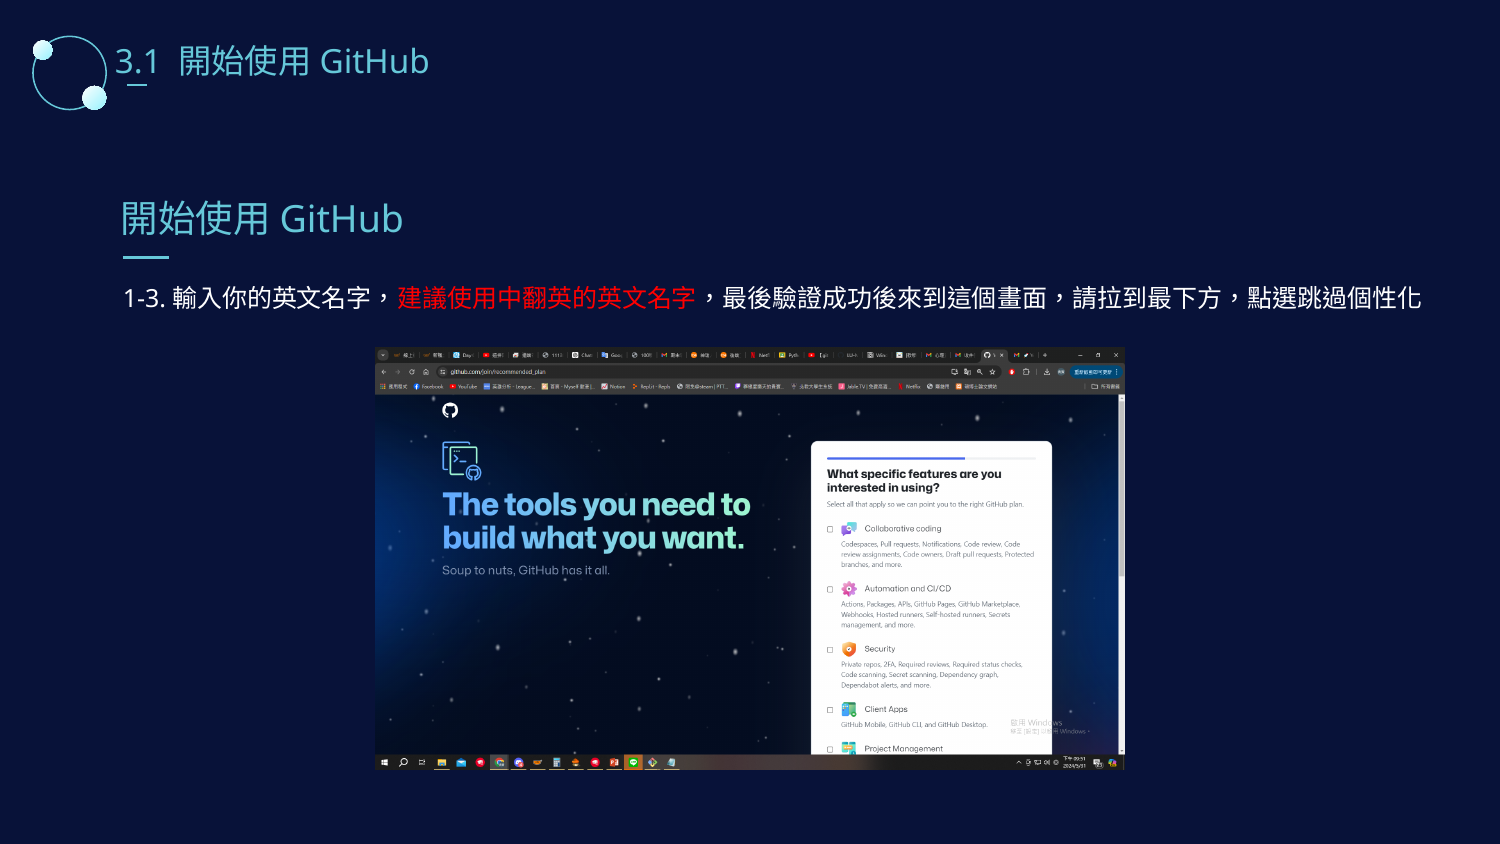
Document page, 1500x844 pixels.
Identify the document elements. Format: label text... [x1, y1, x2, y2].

text_box [31, 39, 54, 61]
text_box 3.1 開始使用GitHub [100, 32, 445, 88]
picture [374, 347, 1125, 770]
text_box [31, 35, 108, 111]
text_box [81, 84, 108, 111]
text_box 開始使用GitHub [105, 187, 419, 248]
text_box 1-3.輸入你的英文名字，建議使用中翻英的英文名字，最後驗證成功後來到這個畫面，請拉到最下方，點選跳過個性化 [122, 260, 1439, 320]
